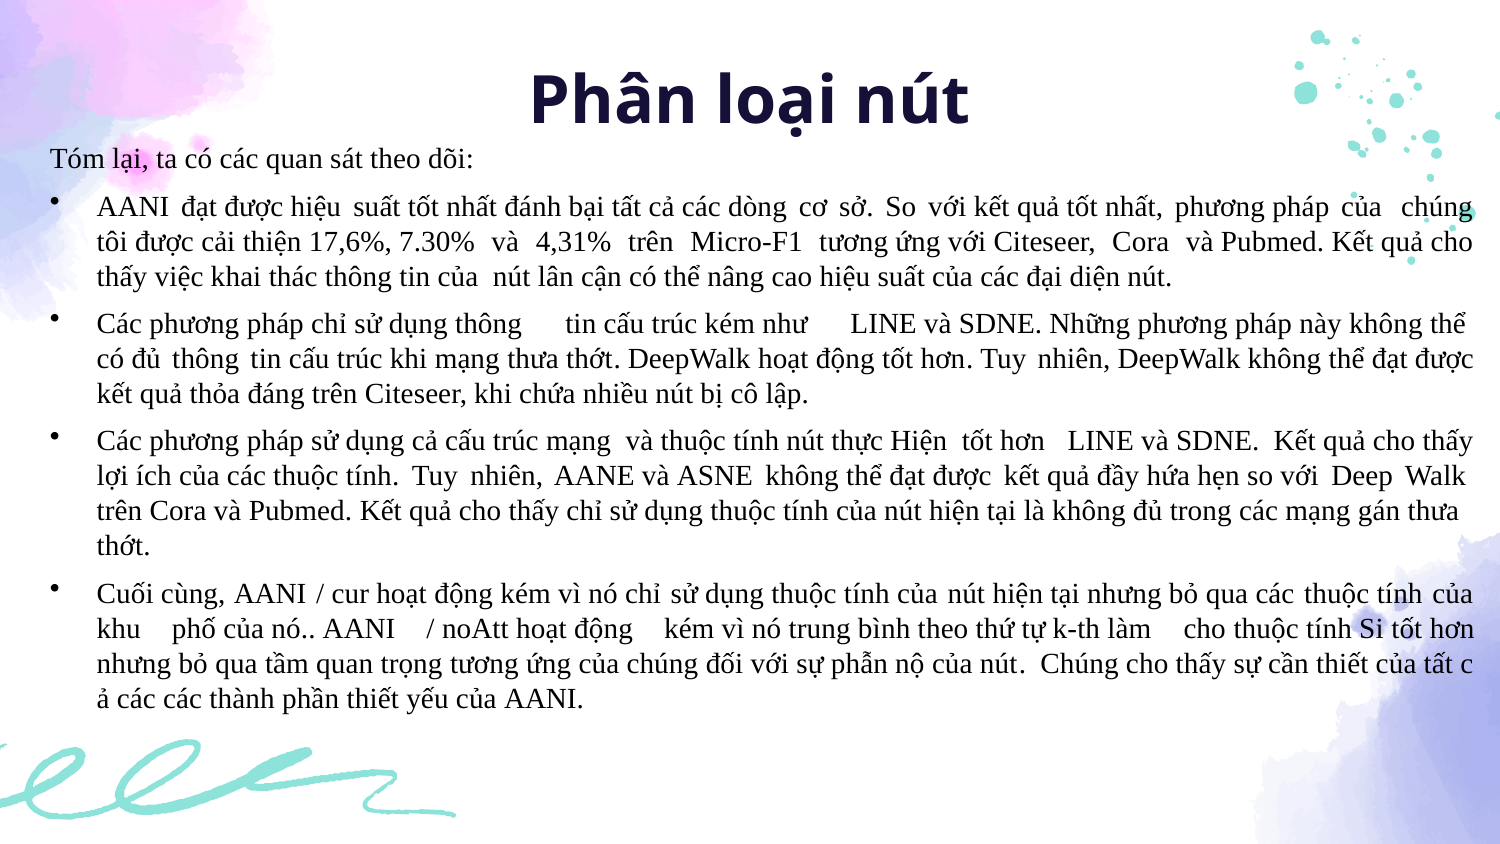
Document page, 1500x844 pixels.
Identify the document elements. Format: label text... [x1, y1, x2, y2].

title Phân loại nút [118, 54, 1382, 131]
picture [0, 0, 306, 404]
text_box Tóm lại, ta có các quan sát theo dõi: AANI đạt được hiệu suất tốt nhất đánh bại tất cả các dòng cơ sở. So với kết quả tốt nhất, phương pháp của chúng tôi được cải thiện 17,6%, 7.30% và 4,31% trên Micro-F1 tương ứng với Citeseer, Cora và Pubmed. Kết quả cho thấy việc khai thác thông tin của nút lân cận có thể nâng cao hiệu suất của các đại diện nút. Các phương pháp chỉ sử dụng thông tin cấu trúc kém như LINE và SDNE. Những phương pháp này không thể có đủ thông tin cấu trúc khi mạng thưa thớt. DeepWalk hoạt động tốt hơn. Tuy nhiên, DeepWalk không thể đạt được kết quả thỏa đáng trên Citeseer, khi chứa nhiều nút bị cô lập. Các phương pháp sử dụng cả cấu trúc mạng và thuộc tính nút thực Hiện tốt hơn LINE và SDNE. Kết quả cho thấy lợi ích của các thuộc tính. Tuy nhiên, AANE và ASNE không thể đạt được kết quả đầy hứa hẹn so với Deep Walk trên Cora và Pubmed. Kết quả cho thấy chỉ sử dụng thuộc tính của nút hiện tại là không đủ trong các mạng gán thưa thớt. Cuối cùng, AANI / cur hoạt động kém vì nó chỉ sử dụng thuộc tính của nút hiện tại nhưng bỏ qua các thuộc tính của khu phố của nó.. AANI / noAtt hoạt động kém vì nó trung bình theo thứ tự k-th làm cho thuộc tính Si tốt hơn nhưng bỏ qua tầm quan trọng tương ứng của chúng đối với sự phẫn nộ của nút. Chúng cho thấy sự cần thiết của tất cả các các thành phần thiết yếu của AANI. [34, 131, 1490, 757]
picture [1213, 475, 1500, 844]
